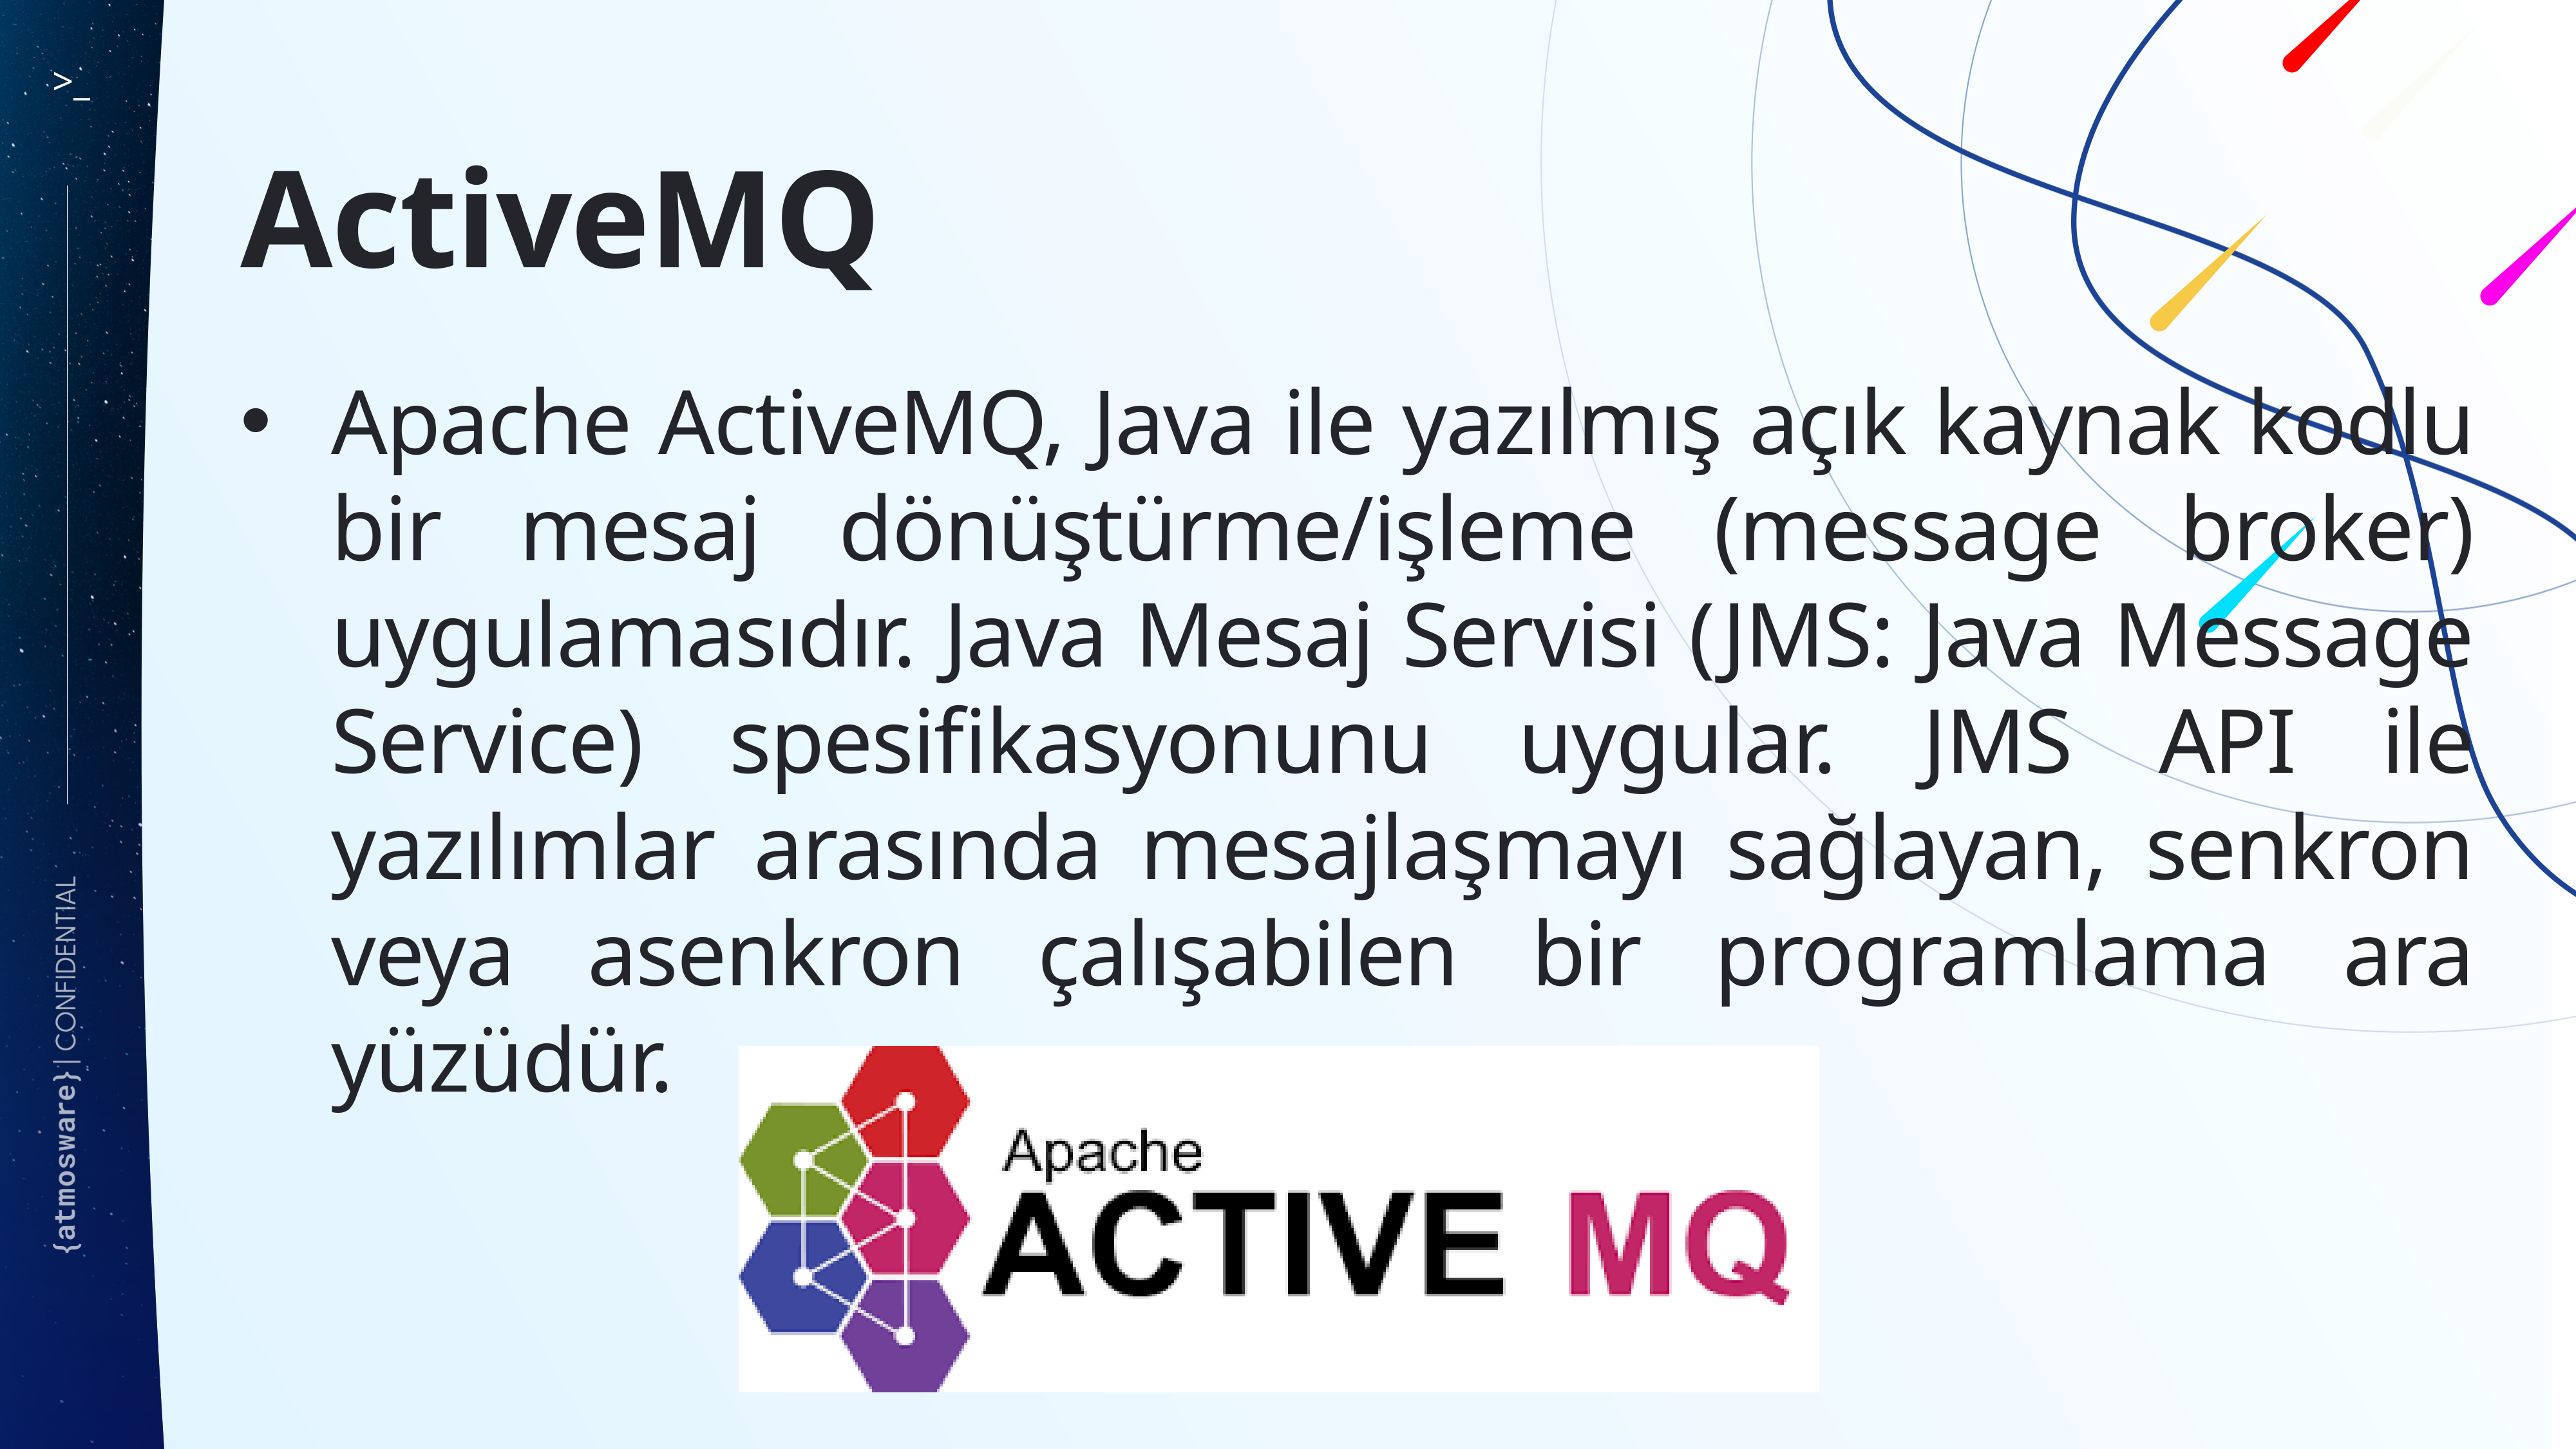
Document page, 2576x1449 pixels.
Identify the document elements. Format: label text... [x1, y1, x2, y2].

text_box Apache ActiveMQ, Java ile yazılmış açık kaynak kodlu bir mesaj dönüştürme/işleme (message broker) uygulamasıdır. Java Mesaj Servisi (JMS: Java Message Service) spesifikasyonunu uygular. JMS API ile yazılımlar arasında mesajlaşmayı sağlayan, senkron veya asenkron çalışabilen bir programlama ara yüzüdür. [231, 361, 2485, 1115]
picture [0, 0, 2576, 1449]
text_box ActiveMQ [231, 128, 2576, 299]
